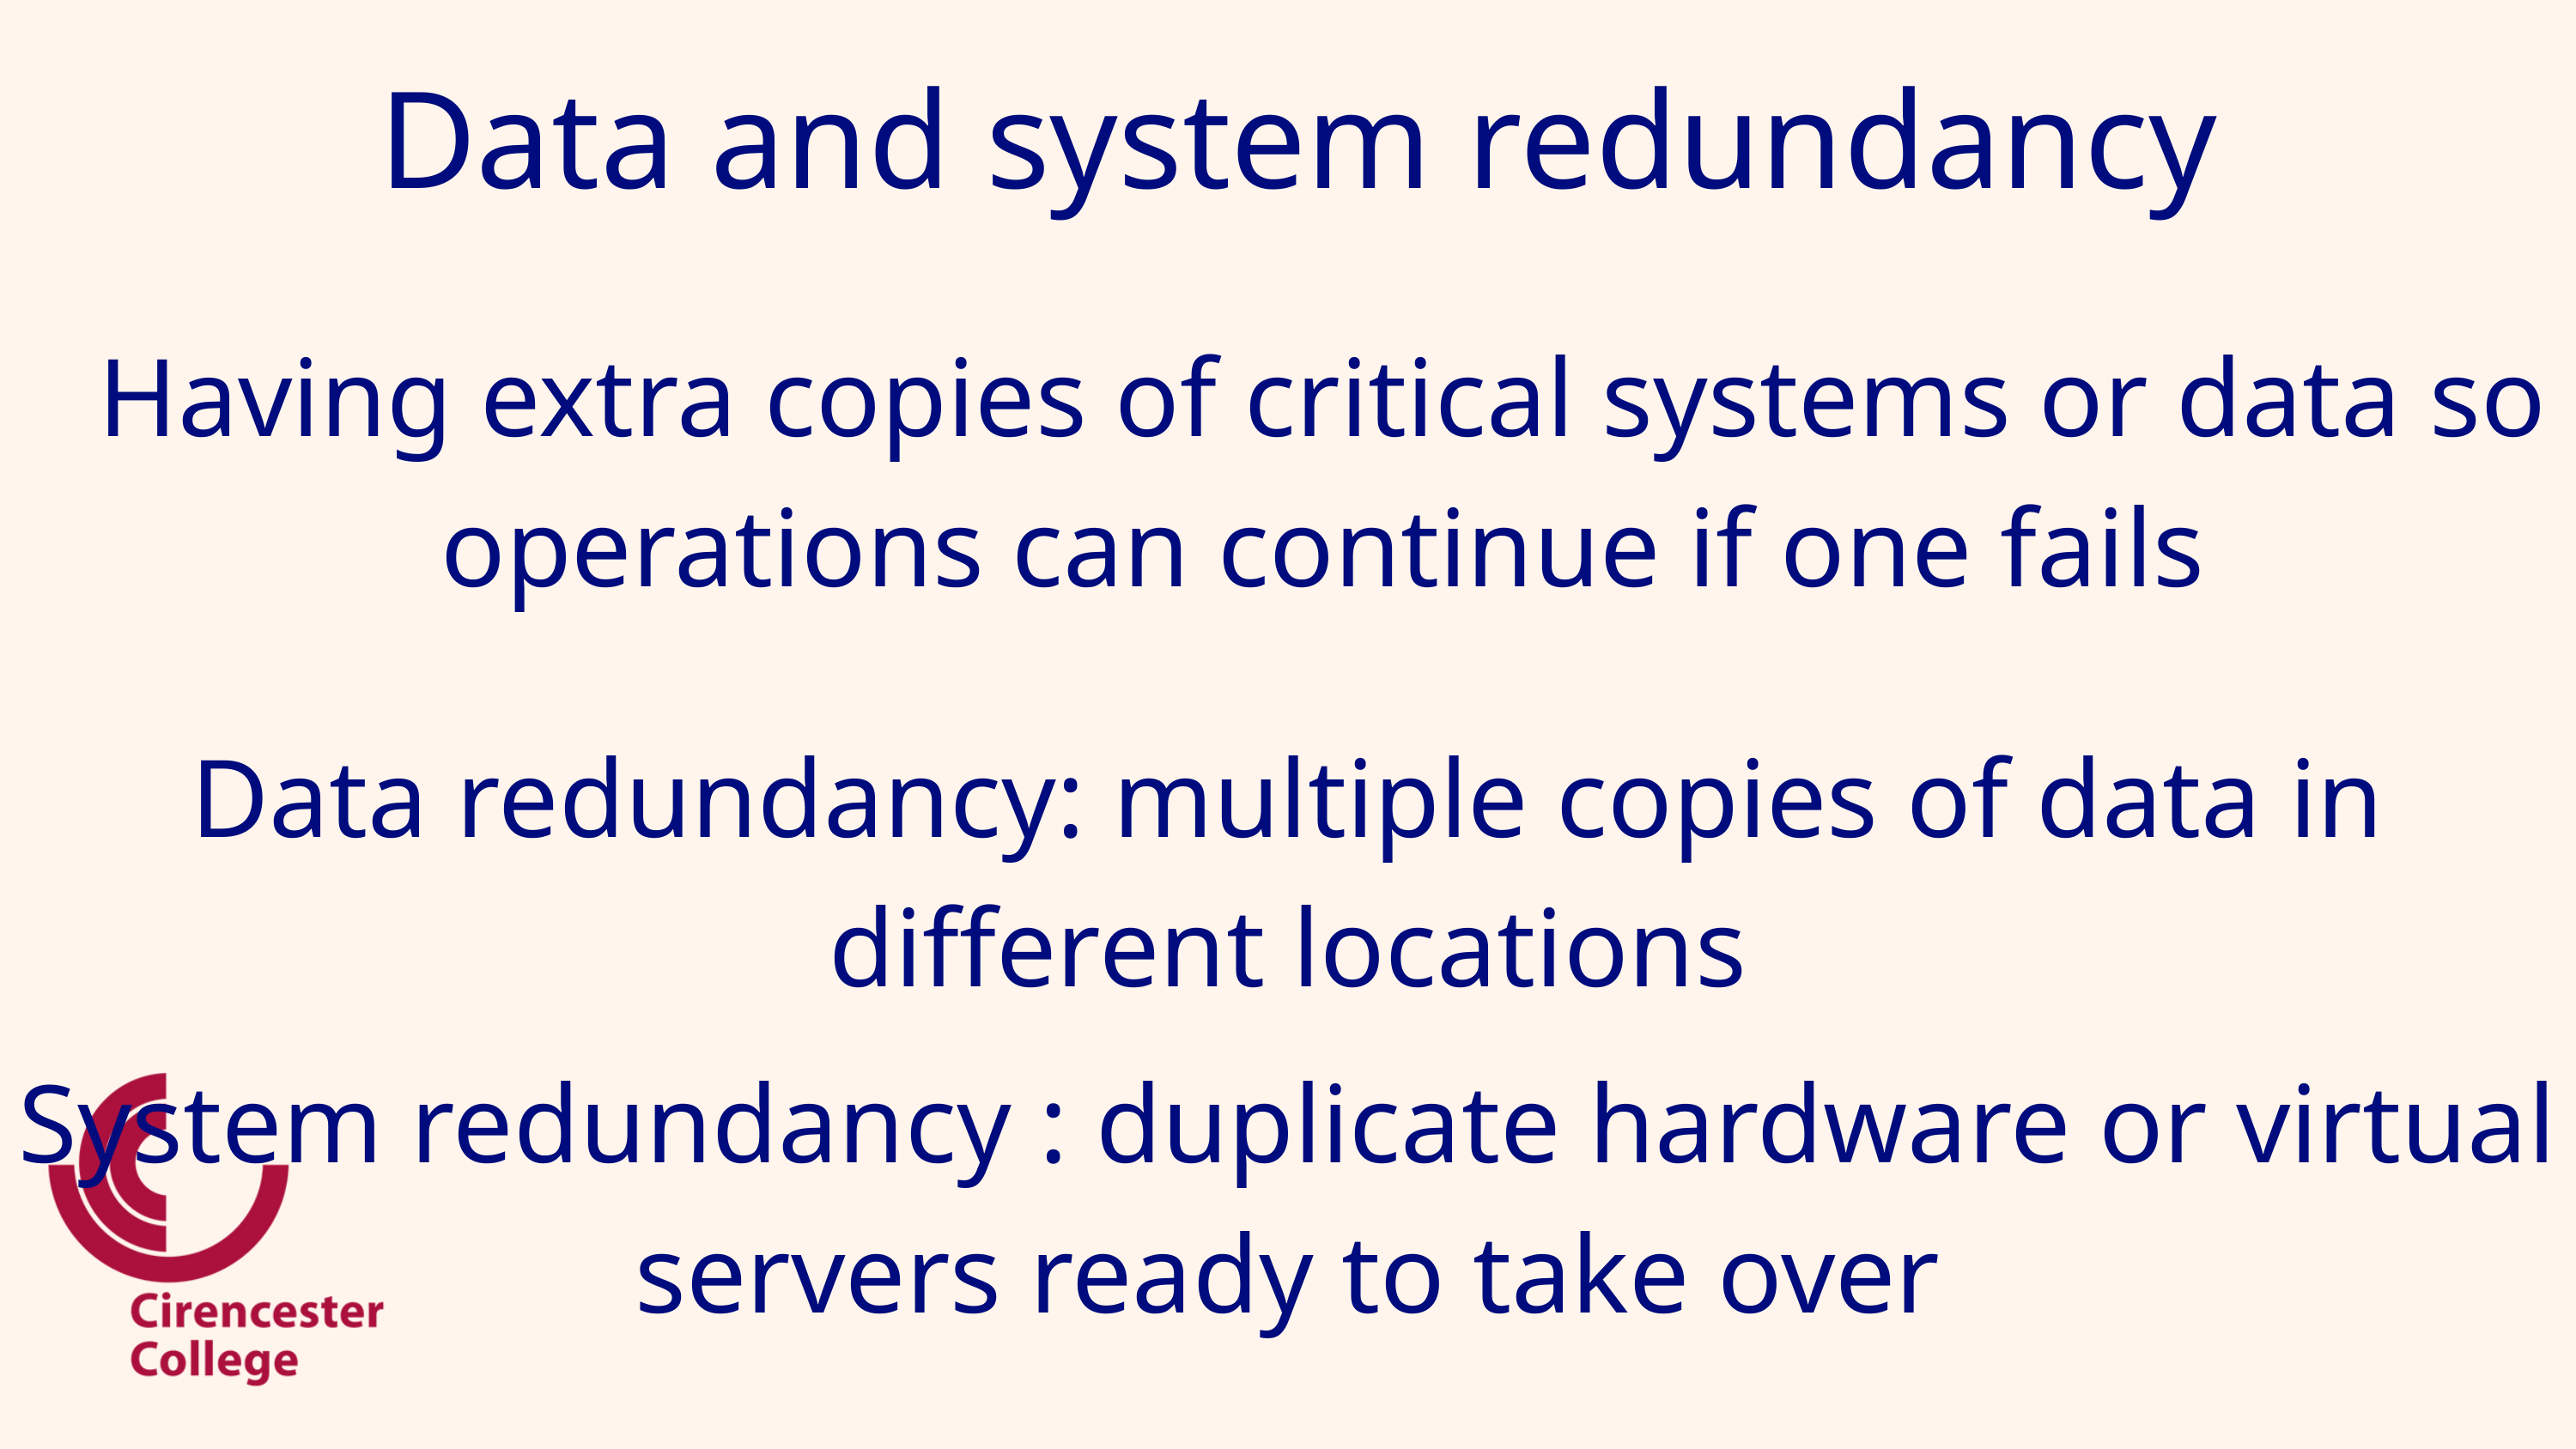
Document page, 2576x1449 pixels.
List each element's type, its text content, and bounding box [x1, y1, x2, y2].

text_box Data and system redundancy [0, 27, 2576, 216]
text_box System redundancy : duplicate hardware or virtual servers ready to take over [0, 1034, 2576, 1335]
text_box [34, 1335, 398, 1413]
text_box Data redundancy: multiple copies of data in different locations [0, 707, 2576, 1009]
text_box Having extra copies of critical systems or data so operations can continue if one fails [70, 307, 2576, 609]
